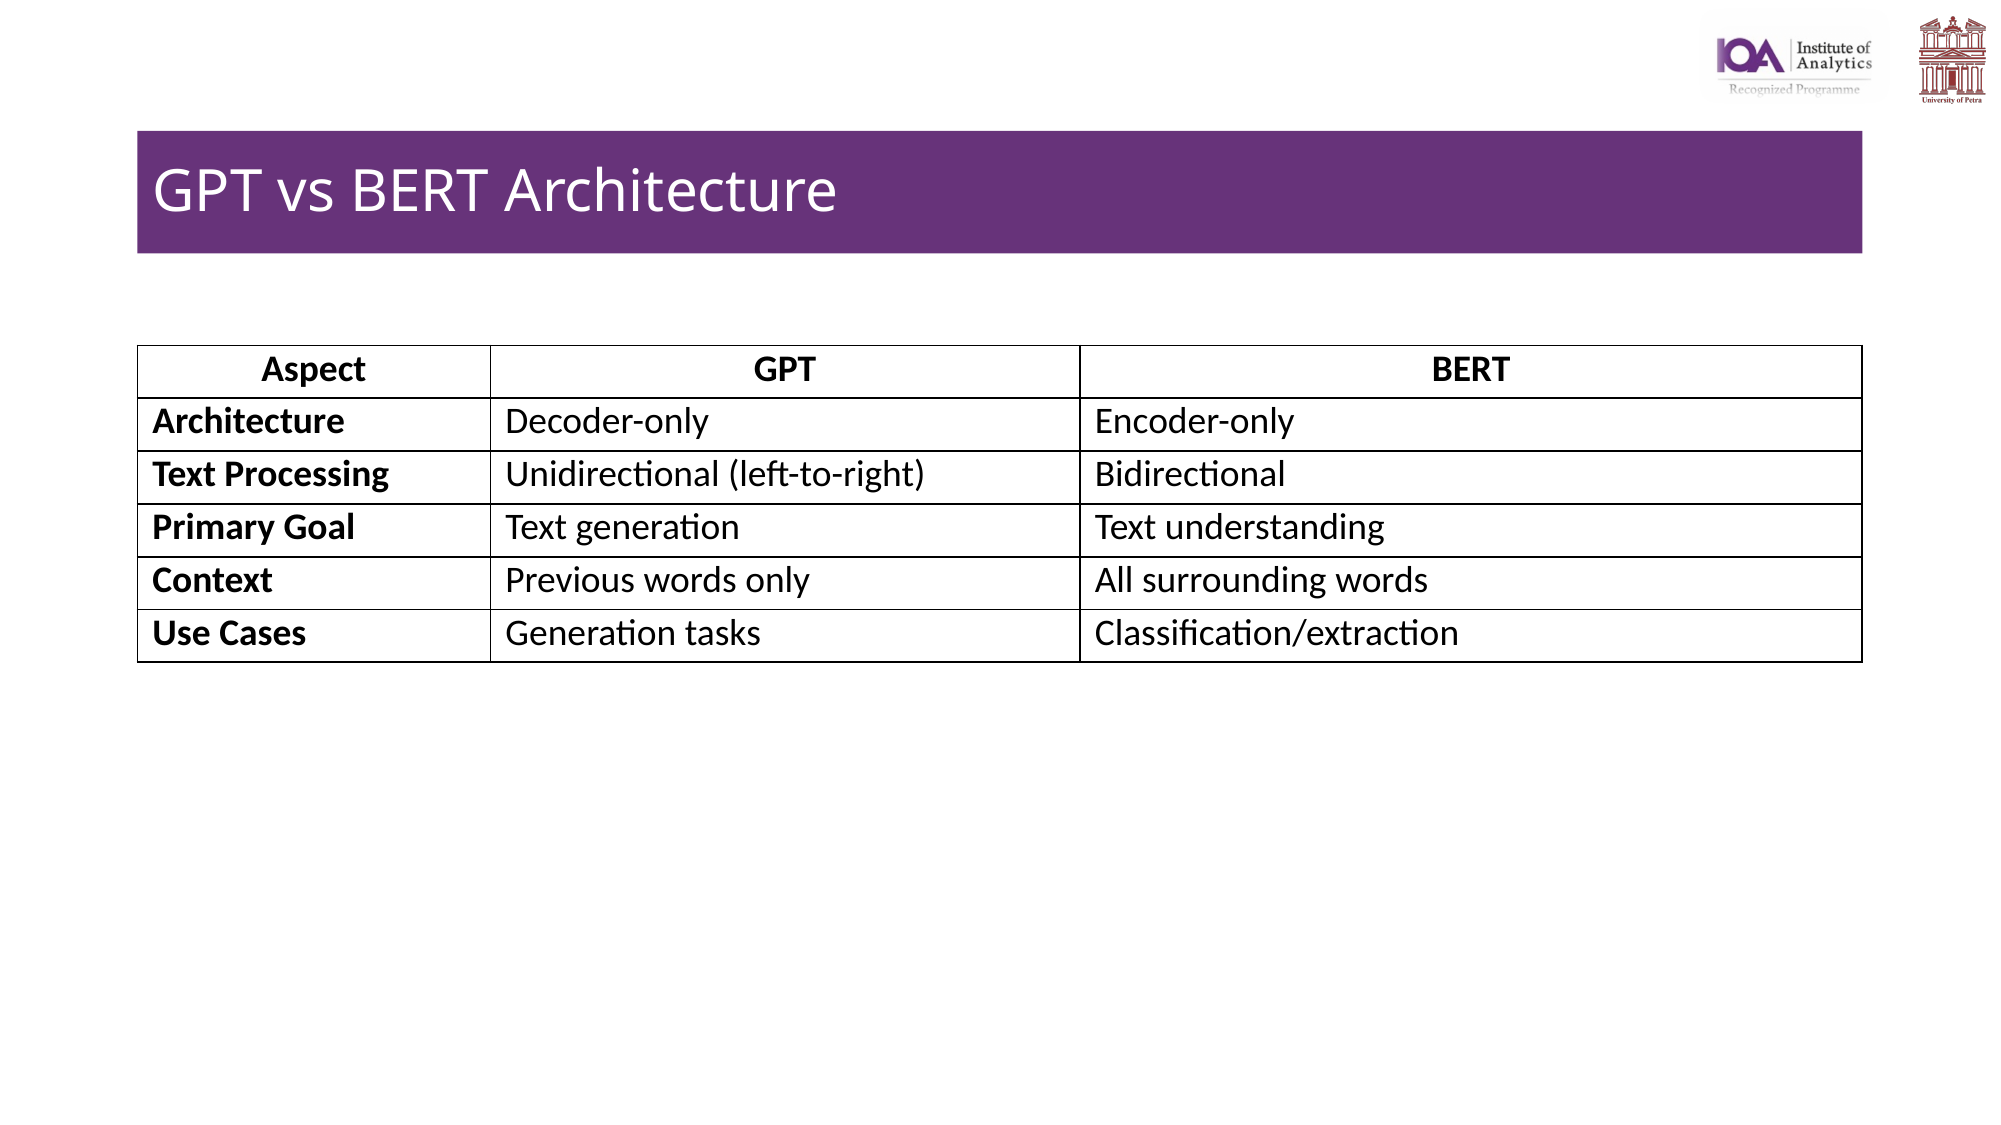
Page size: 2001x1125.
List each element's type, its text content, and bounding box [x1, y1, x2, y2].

table_cell Previous words only [491, 558, 1079, 609]
table_header BERT [1081, 346, 1861, 397]
table_cell Text generation [491, 505, 1079, 556]
table_cell Text understanding [1081, 505, 1861, 556]
table_header GPT [491, 346, 1079, 397]
table_cell Classification/extraction [1081, 610, 1861, 661]
table_cell Decoder-only [491, 399, 1079, 450]
table_cell Generation tasks [491, 610, 1079, 661]
picture [1919, 16, 1986, 111]
table_cell Unidirectional (left-to-right) [491, 452, 1079, 503]
table_cell Architecture [138, 399, 490, 450]
table_header Aspect [138, 346, 490, 397]
table_cell All surrounding words [1081, 558, 1861, 609]
picture [1728, 37, 1861, 75]
table_cell Use Cases [138, 610, 490, 661]
table_cell Bidirectional [1081, 452, 1861, 503]
table_cell Context [138, 558, 490, 609]
table_cell Text Processing [138, 452, 490, 503]
table_cell Encoder-only [1081, 399, 1861, 450]
title GPT vs BERT Architecture [137, 130, 1863, 254]
table_cell Primary Goal [138, 505, 490, 556]
